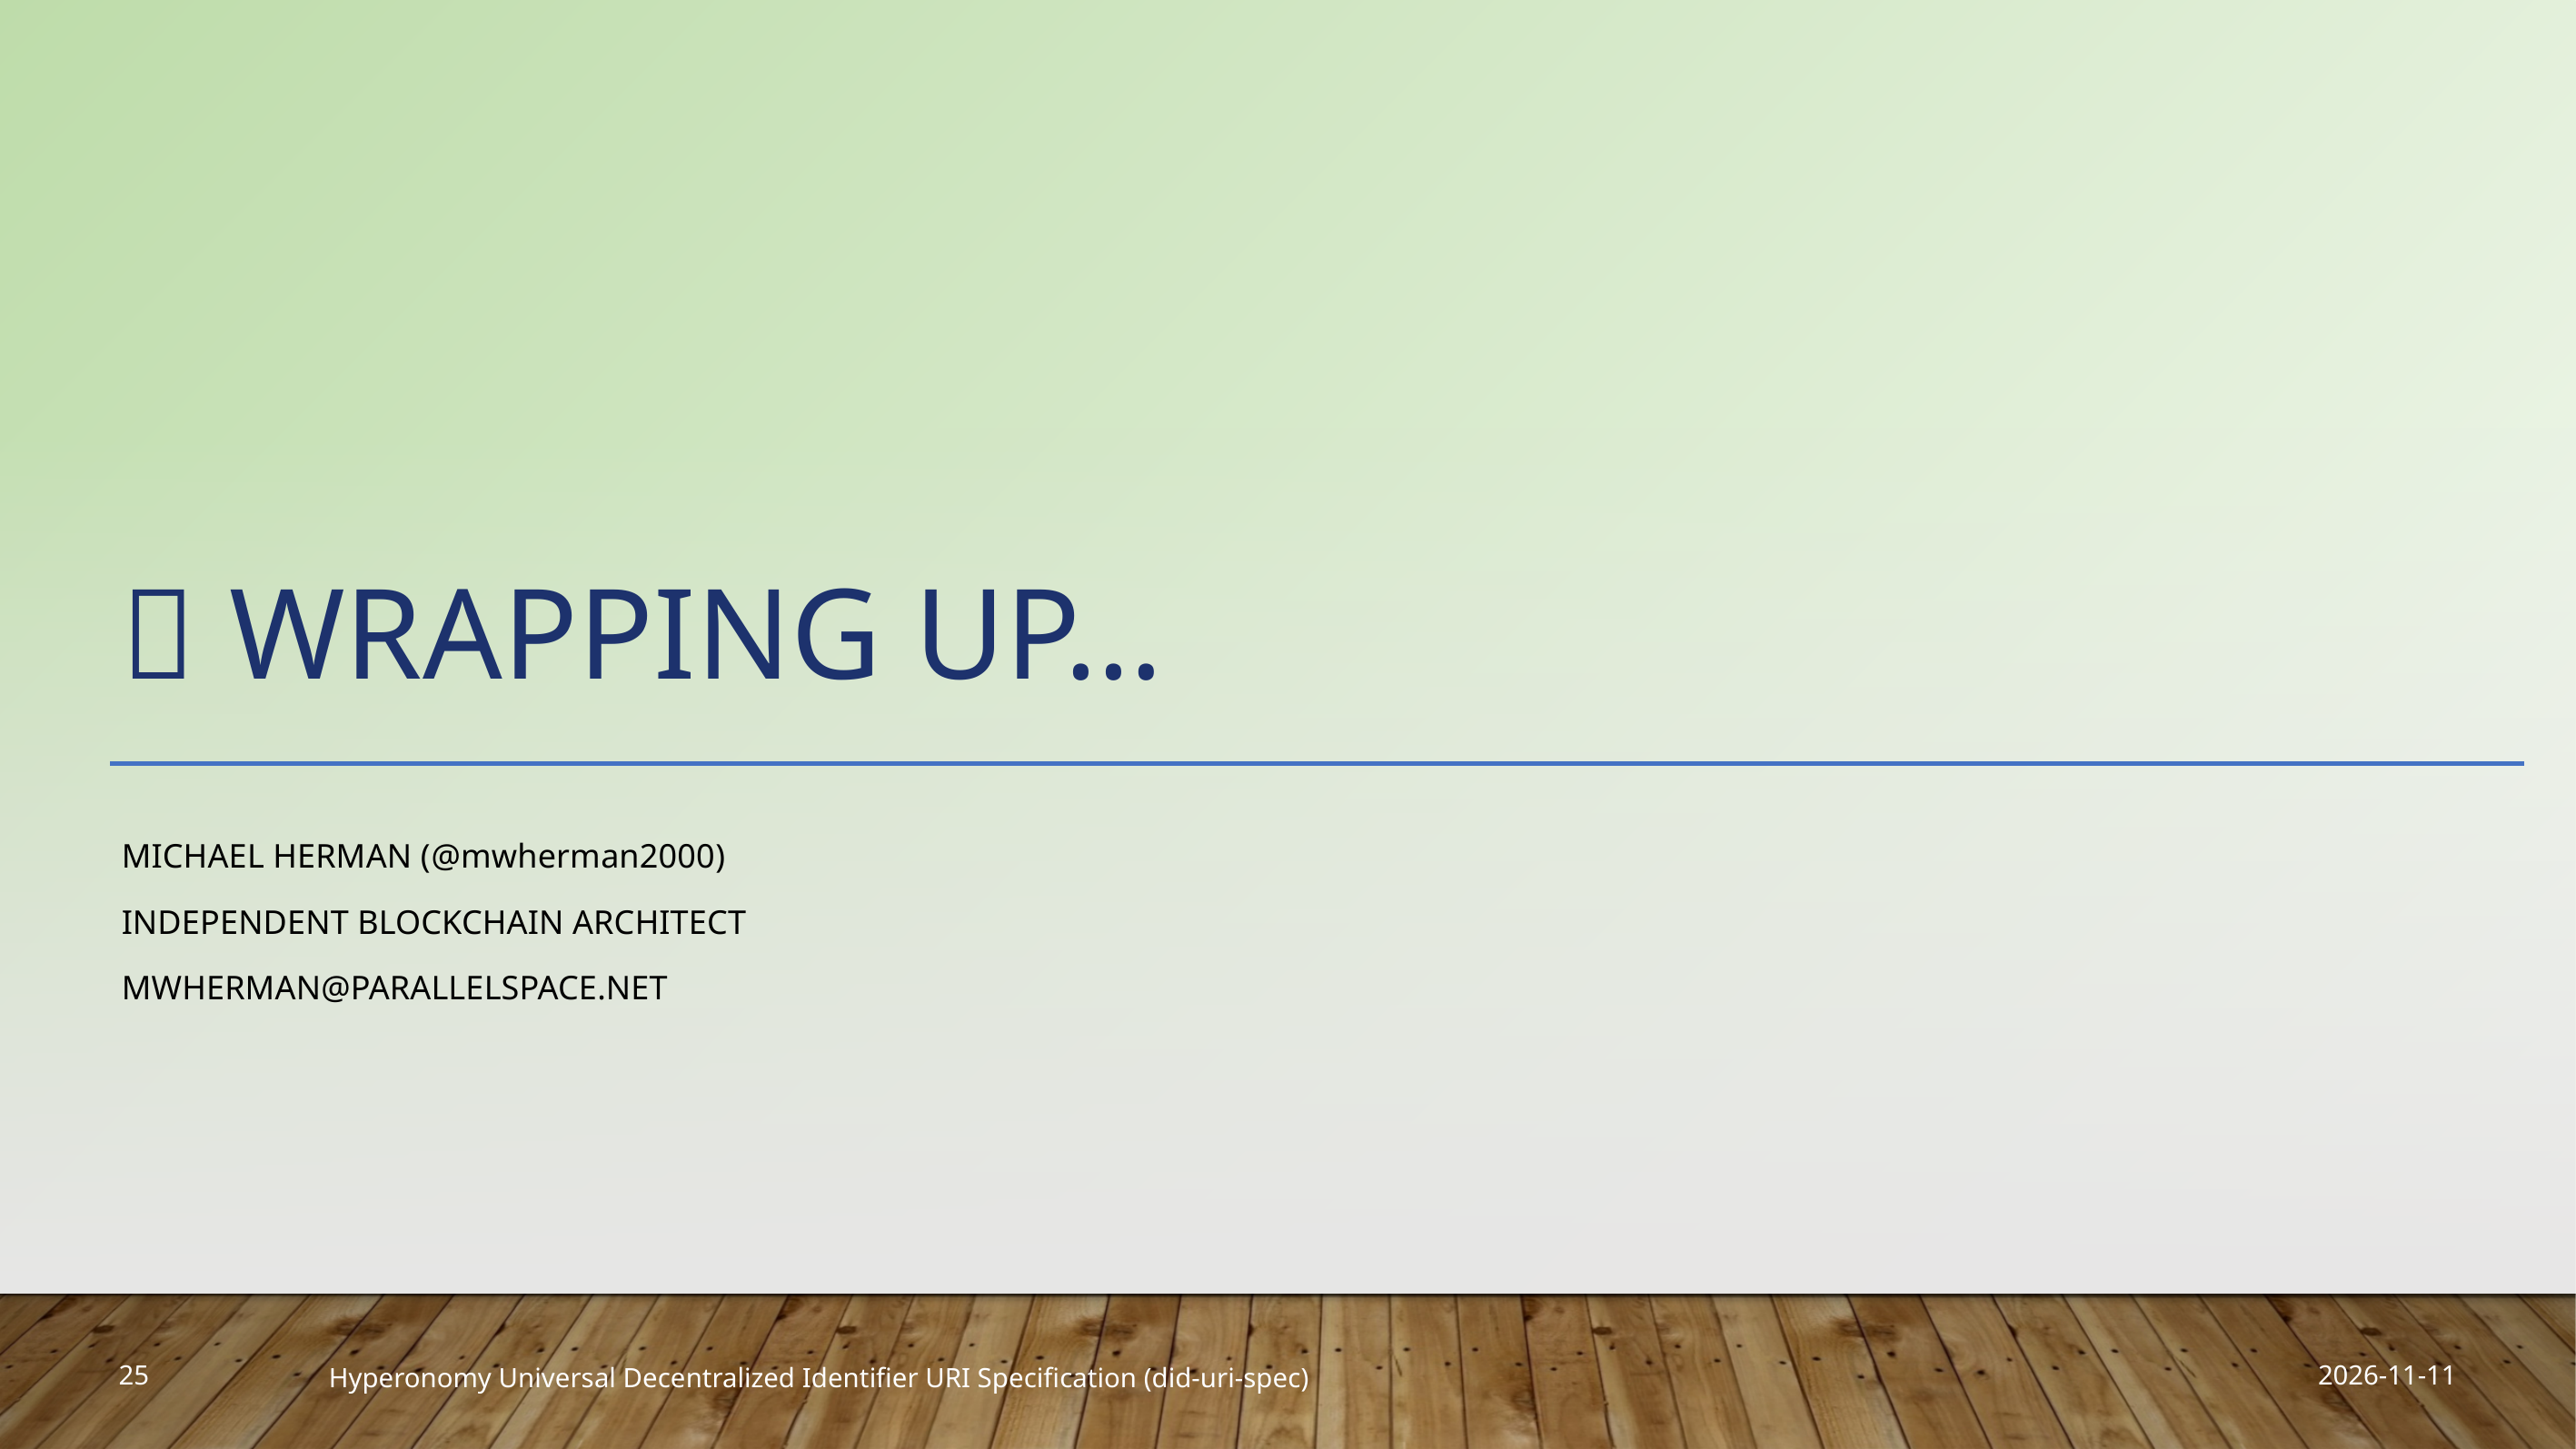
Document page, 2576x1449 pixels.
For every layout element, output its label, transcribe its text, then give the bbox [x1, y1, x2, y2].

title  Wrapping UP… [107, 169, 2519, 707]
picture [0, 1294, 2576, 1449]
slide_number 25 [104, 1344, 280, 1410]
subtitle Michael Herman (@mwherman2000) Independent Blockchain Architect mwherman@parallelspace.net [107, 814, 2336, 1021]
text_box 2019-04-09 [1596, 1344, 2471, 1409]
